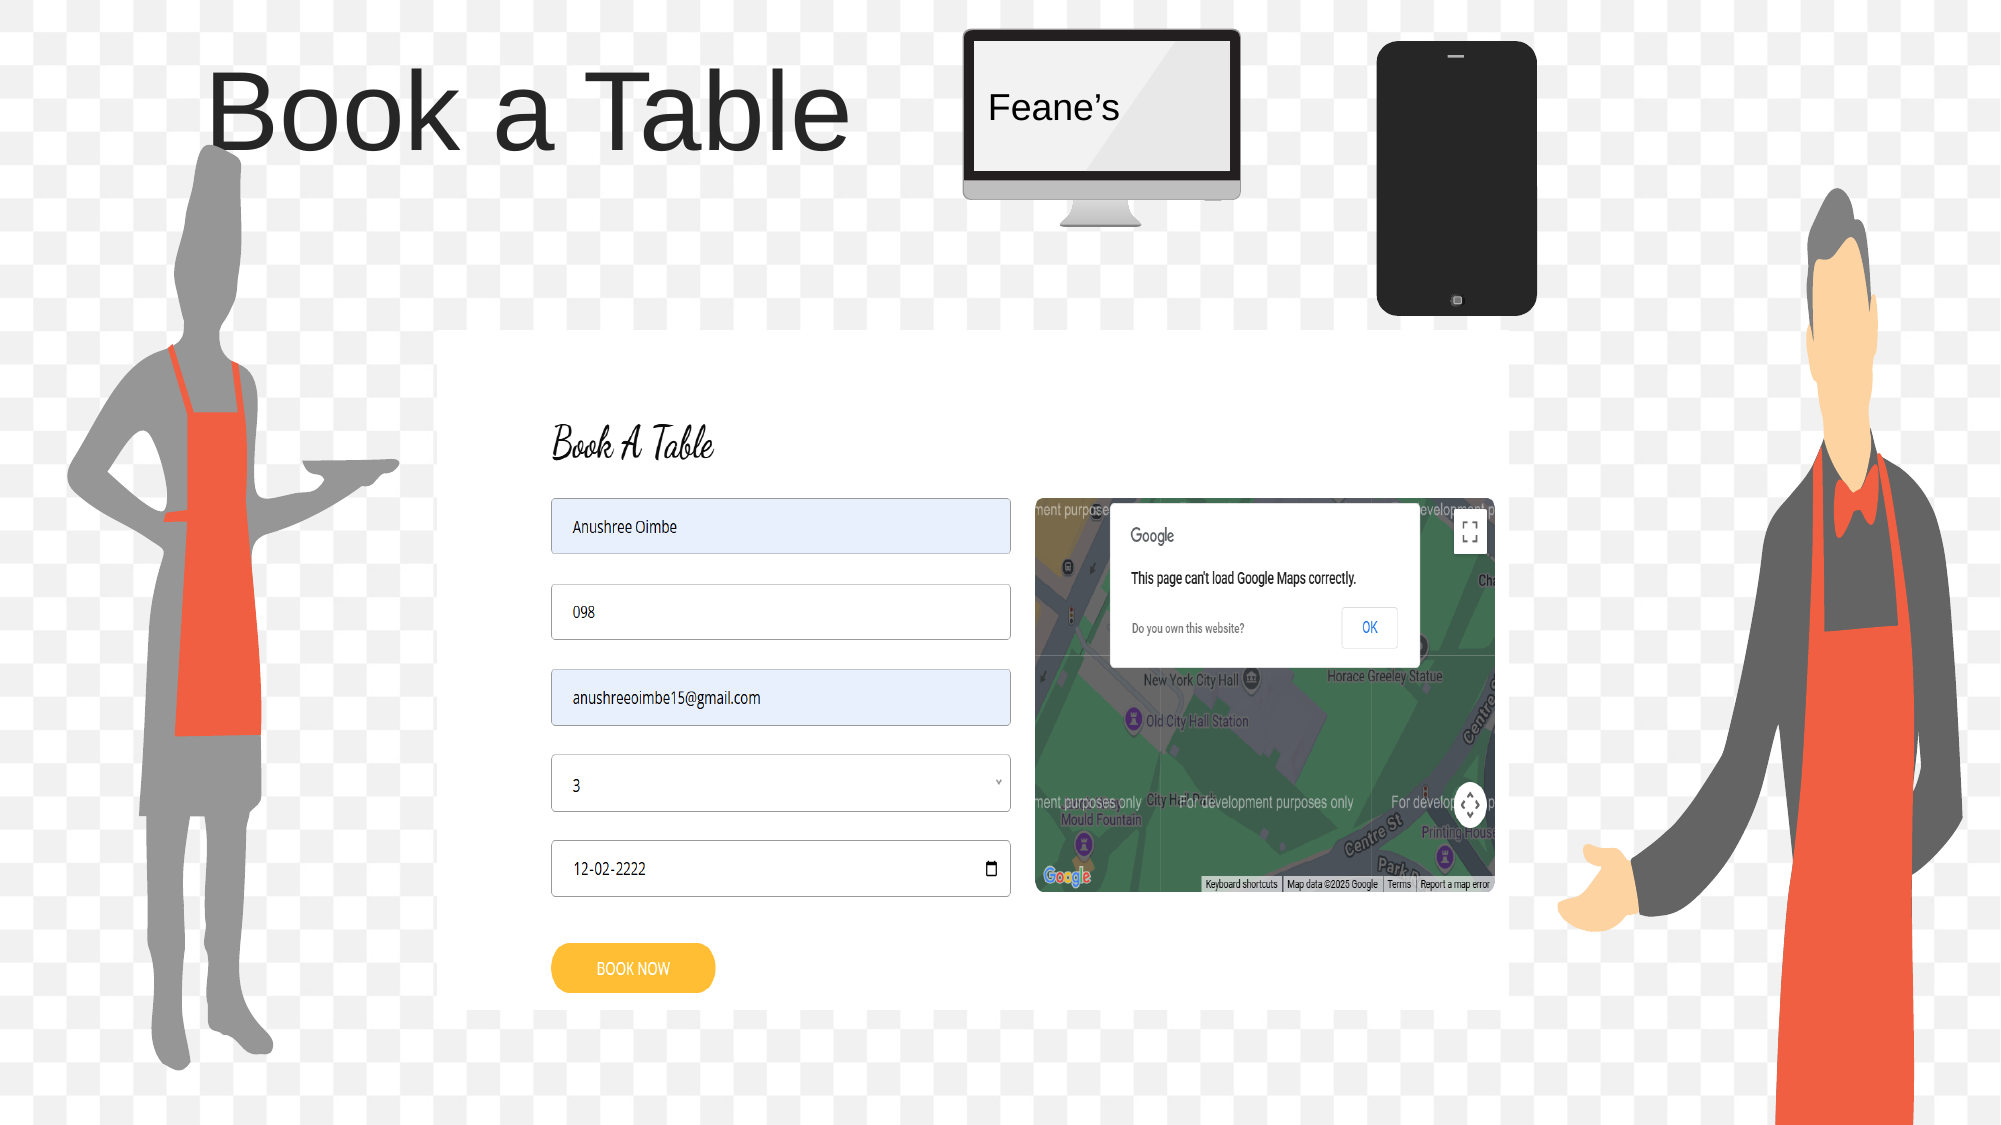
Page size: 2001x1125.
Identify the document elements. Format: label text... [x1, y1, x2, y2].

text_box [961, 27, 1243, 228]
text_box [1557, 188, 1963, 1125]
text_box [1376, 41, 1538, 316]
picture [0, 0, 2001, 1125]
list Book a Table [53, 54, 961, 174]
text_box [67, 144, 398, 1071]
